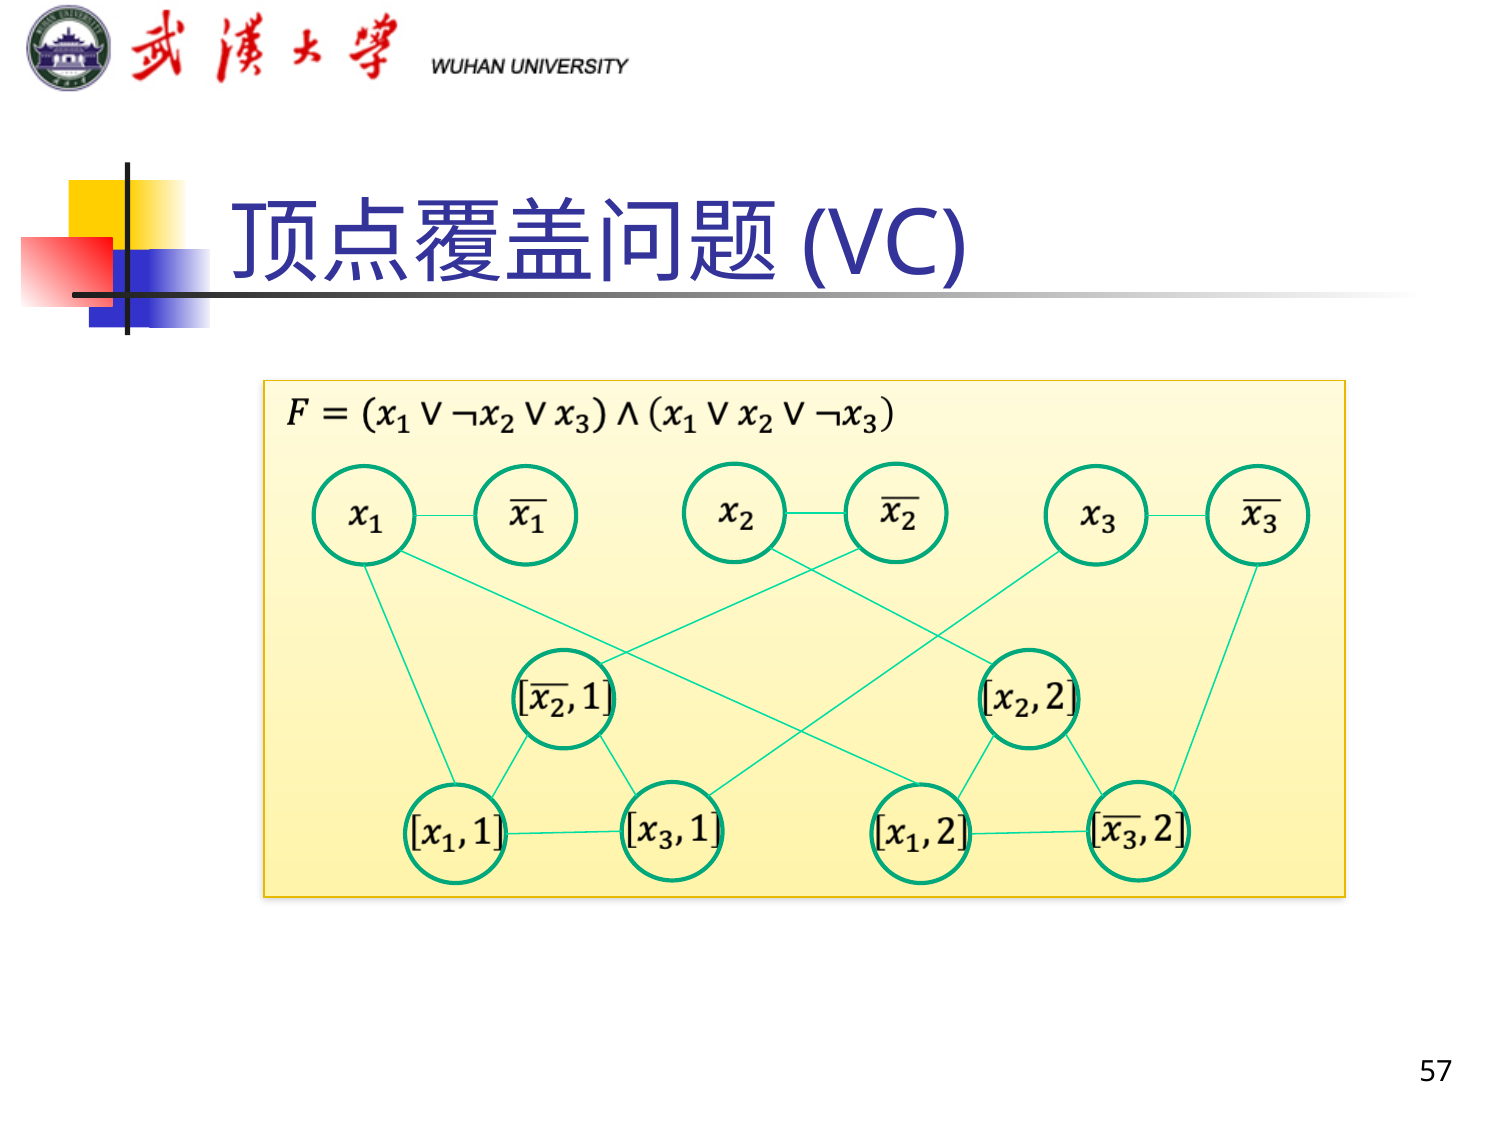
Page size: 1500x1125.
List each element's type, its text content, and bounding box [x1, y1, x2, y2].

picture [0, 0, 643, 93]
text_box 顶点覆盖问题(VC) [213, 60, 1493, 300]
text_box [263, 380, 1346, 898]
slide_number 57 [1155, 1024, 1468, 1100]
